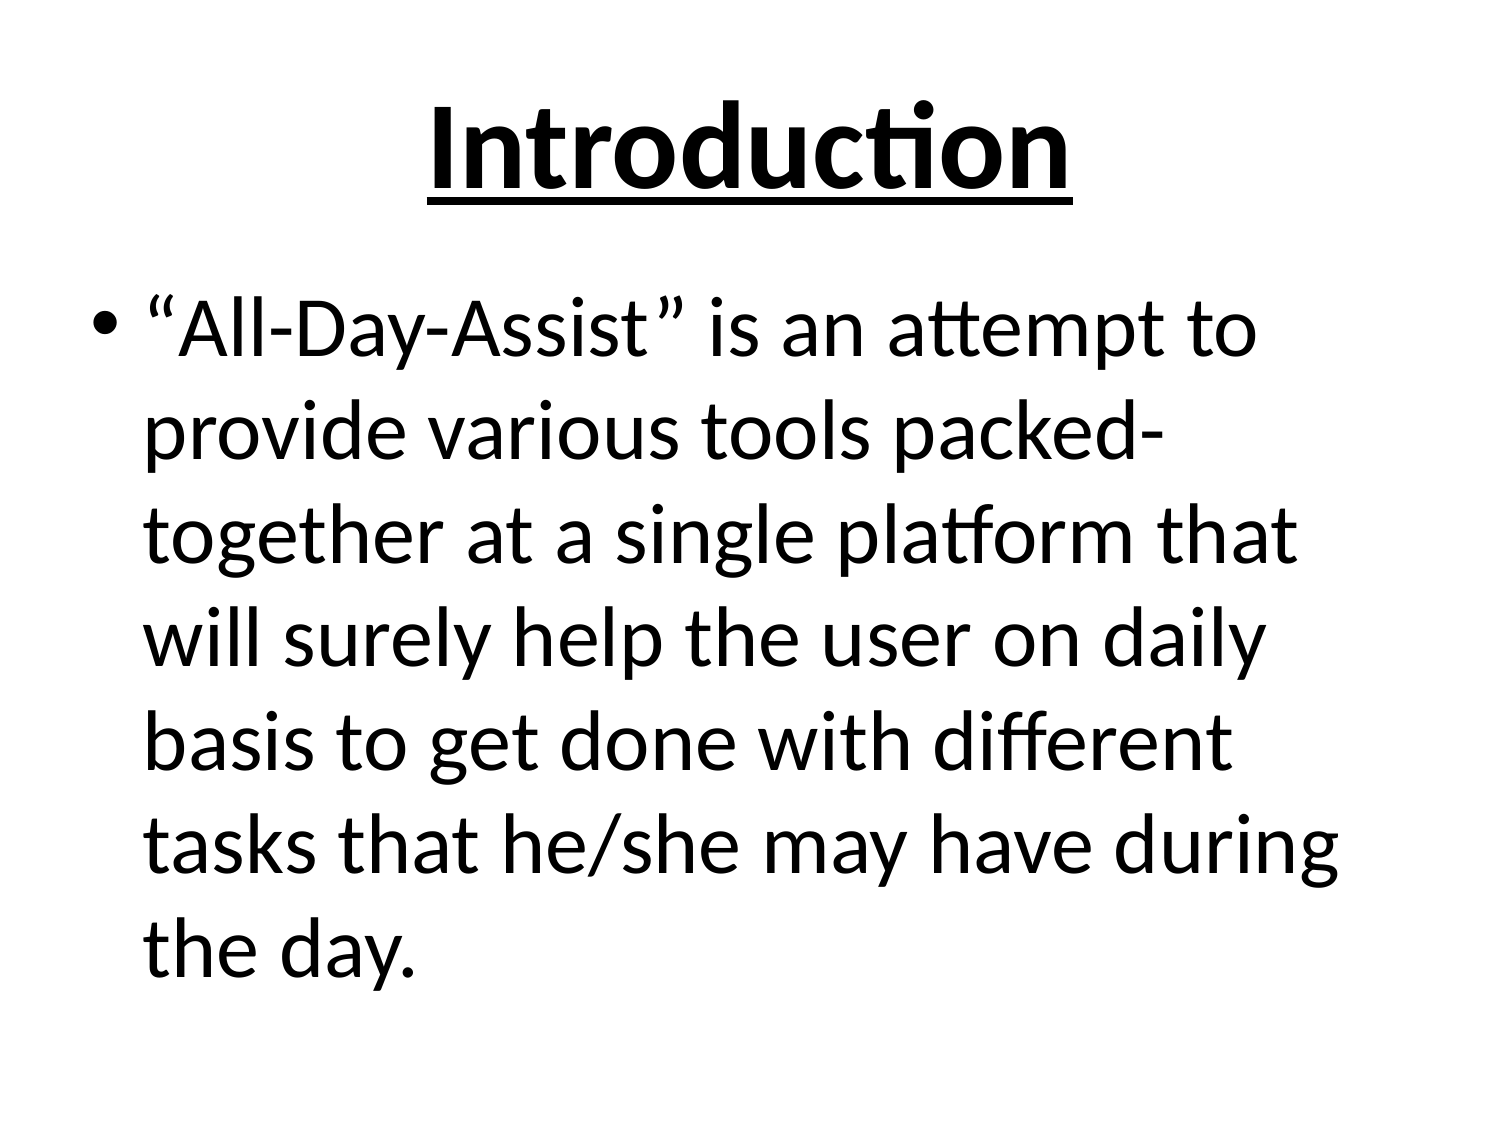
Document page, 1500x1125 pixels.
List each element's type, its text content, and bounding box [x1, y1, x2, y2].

list “All-Day-Assist” is an attempt to provide various tools packed-together at a single platform that will surely help the user on daily basis to get done with different tasks that he/she may have during the day. [75, 262, 1425, 1005]
title Introduction [75, 45, 1425, 233]
